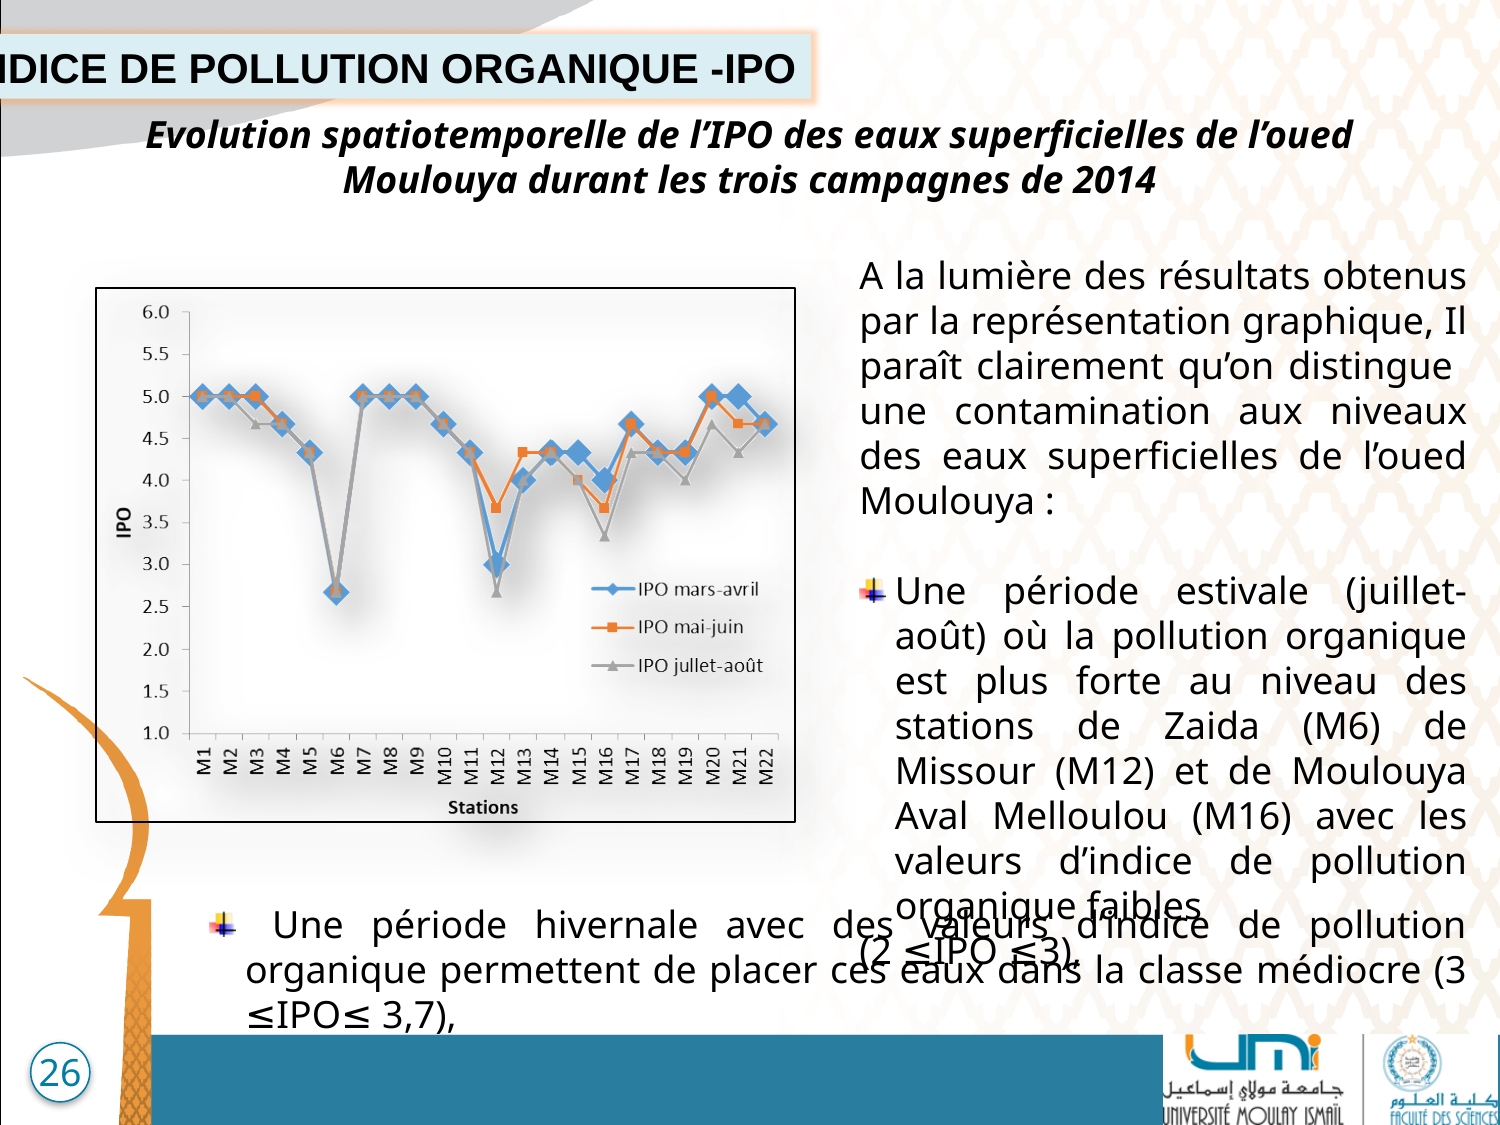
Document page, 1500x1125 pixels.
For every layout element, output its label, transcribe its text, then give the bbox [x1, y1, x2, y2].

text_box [21, 1041, 99, 1103]
text_box Indice de pollution organique -IPO [0, 33, 812, 99]
picture [0, 0, 1500, 1125]
text_box A la lumière des résultats obtenus par la représentation graphique, Il paraît clairement qu’on distingue une contamination aux niveaux des eaux superficielles de l’oued Moulouya : Une période estivale (juillet-août) où la pollution organique est plus forte au niveau des stations de Zaida (M6) de Missour (M12) et de Moulouya Aval Melloulou (M16) avec les valeurs d’indice de pollution organique faibles (2 ≤IPO ≤3), [844, 244, 1483, 893]
text_box Evolution spatiotemporelle de l’IPO des eaux superficielles de l’oued Moulouya durant les trois campagnes de 2014 [73, 103, 1427, 209]
text_box Une période hivernale avec des valeurs d’indice de pollution organique permettent de placer ces eaux dans la classe médiocre (3 ≤IPO≤ 3,7), [194, 893, 1483, 1044]
